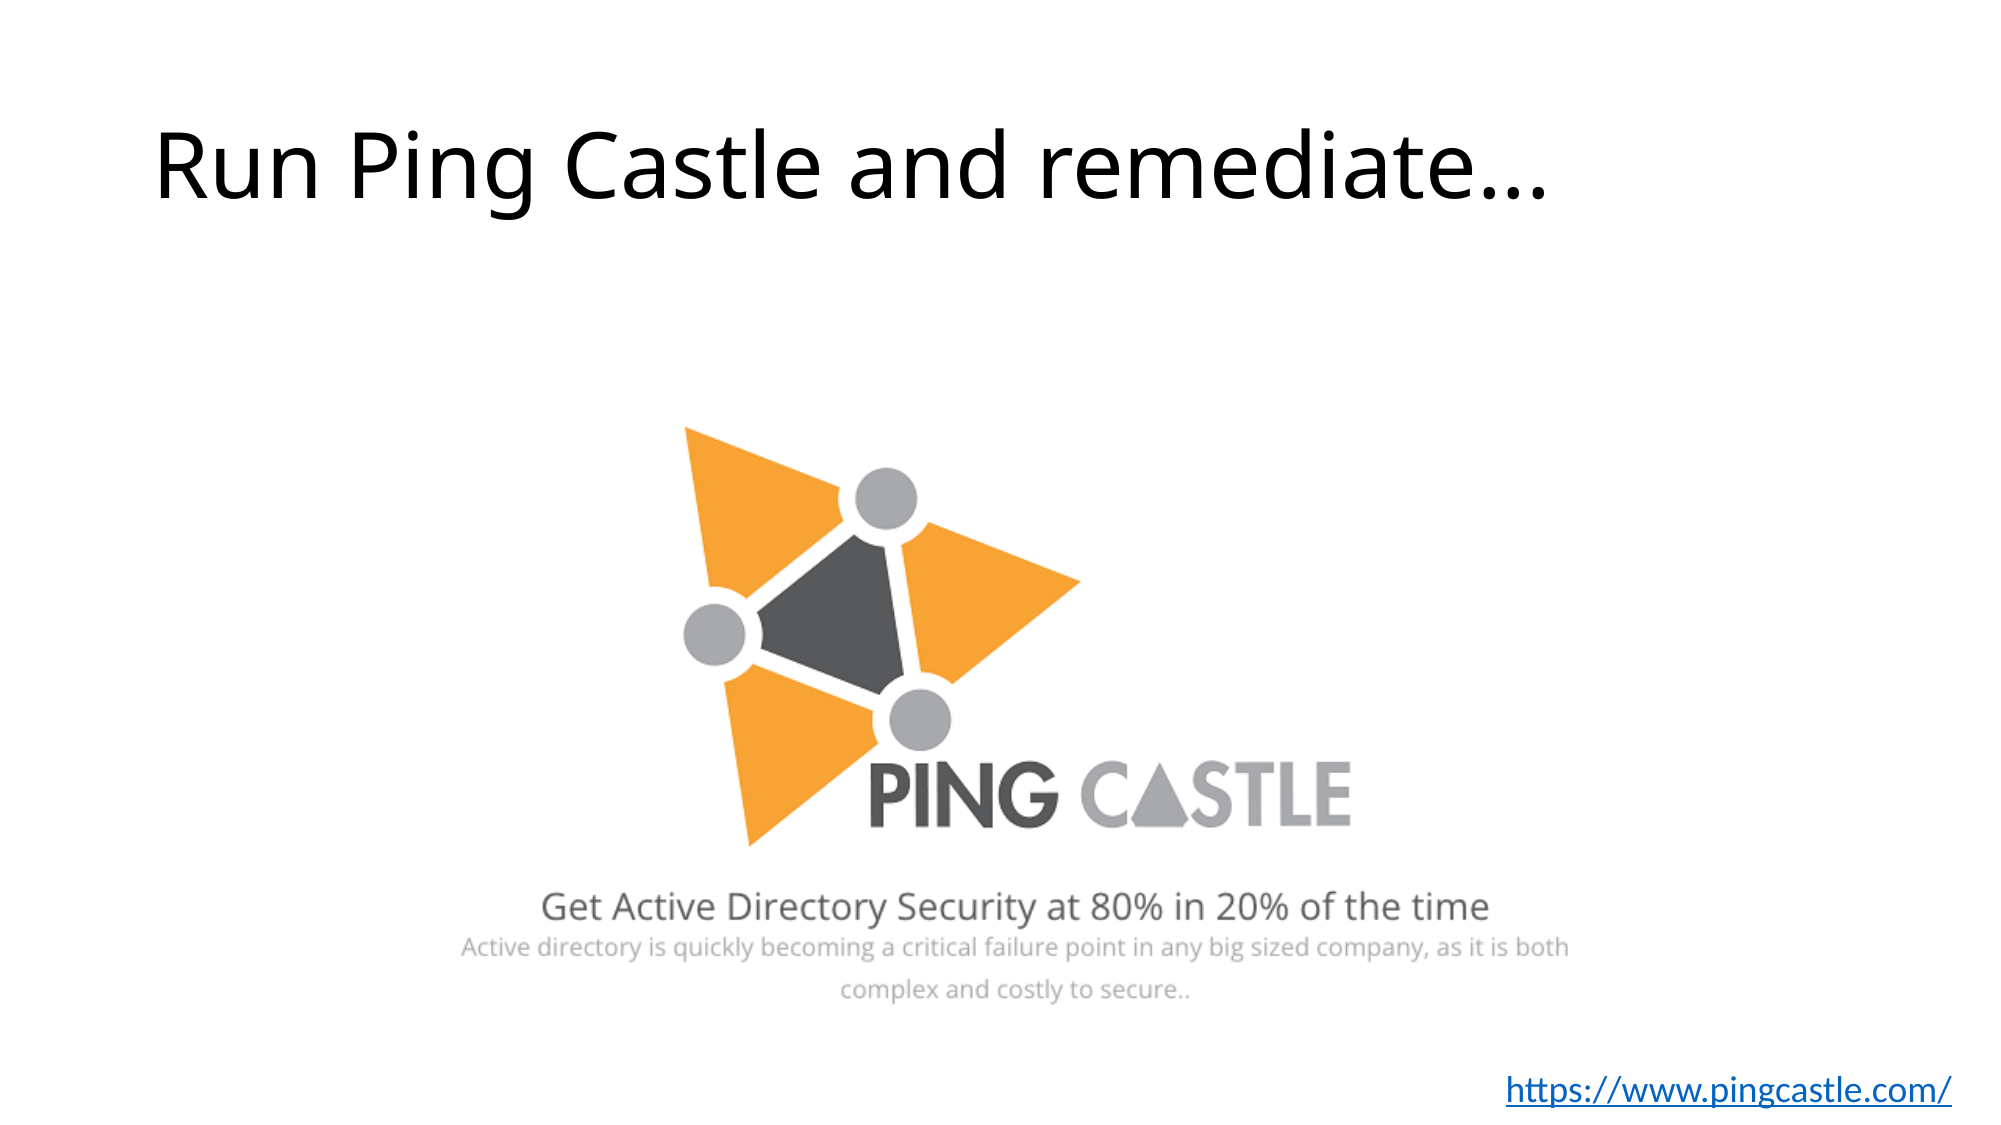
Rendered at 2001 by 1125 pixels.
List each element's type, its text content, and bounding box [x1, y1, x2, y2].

text_box https://www.pingcastle.com/ [1490, 1057, 2000, 1118]
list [389, 299, 1610, 1014]
title Run Ping Castle and remediate... [137, 59, 1863, 278]
